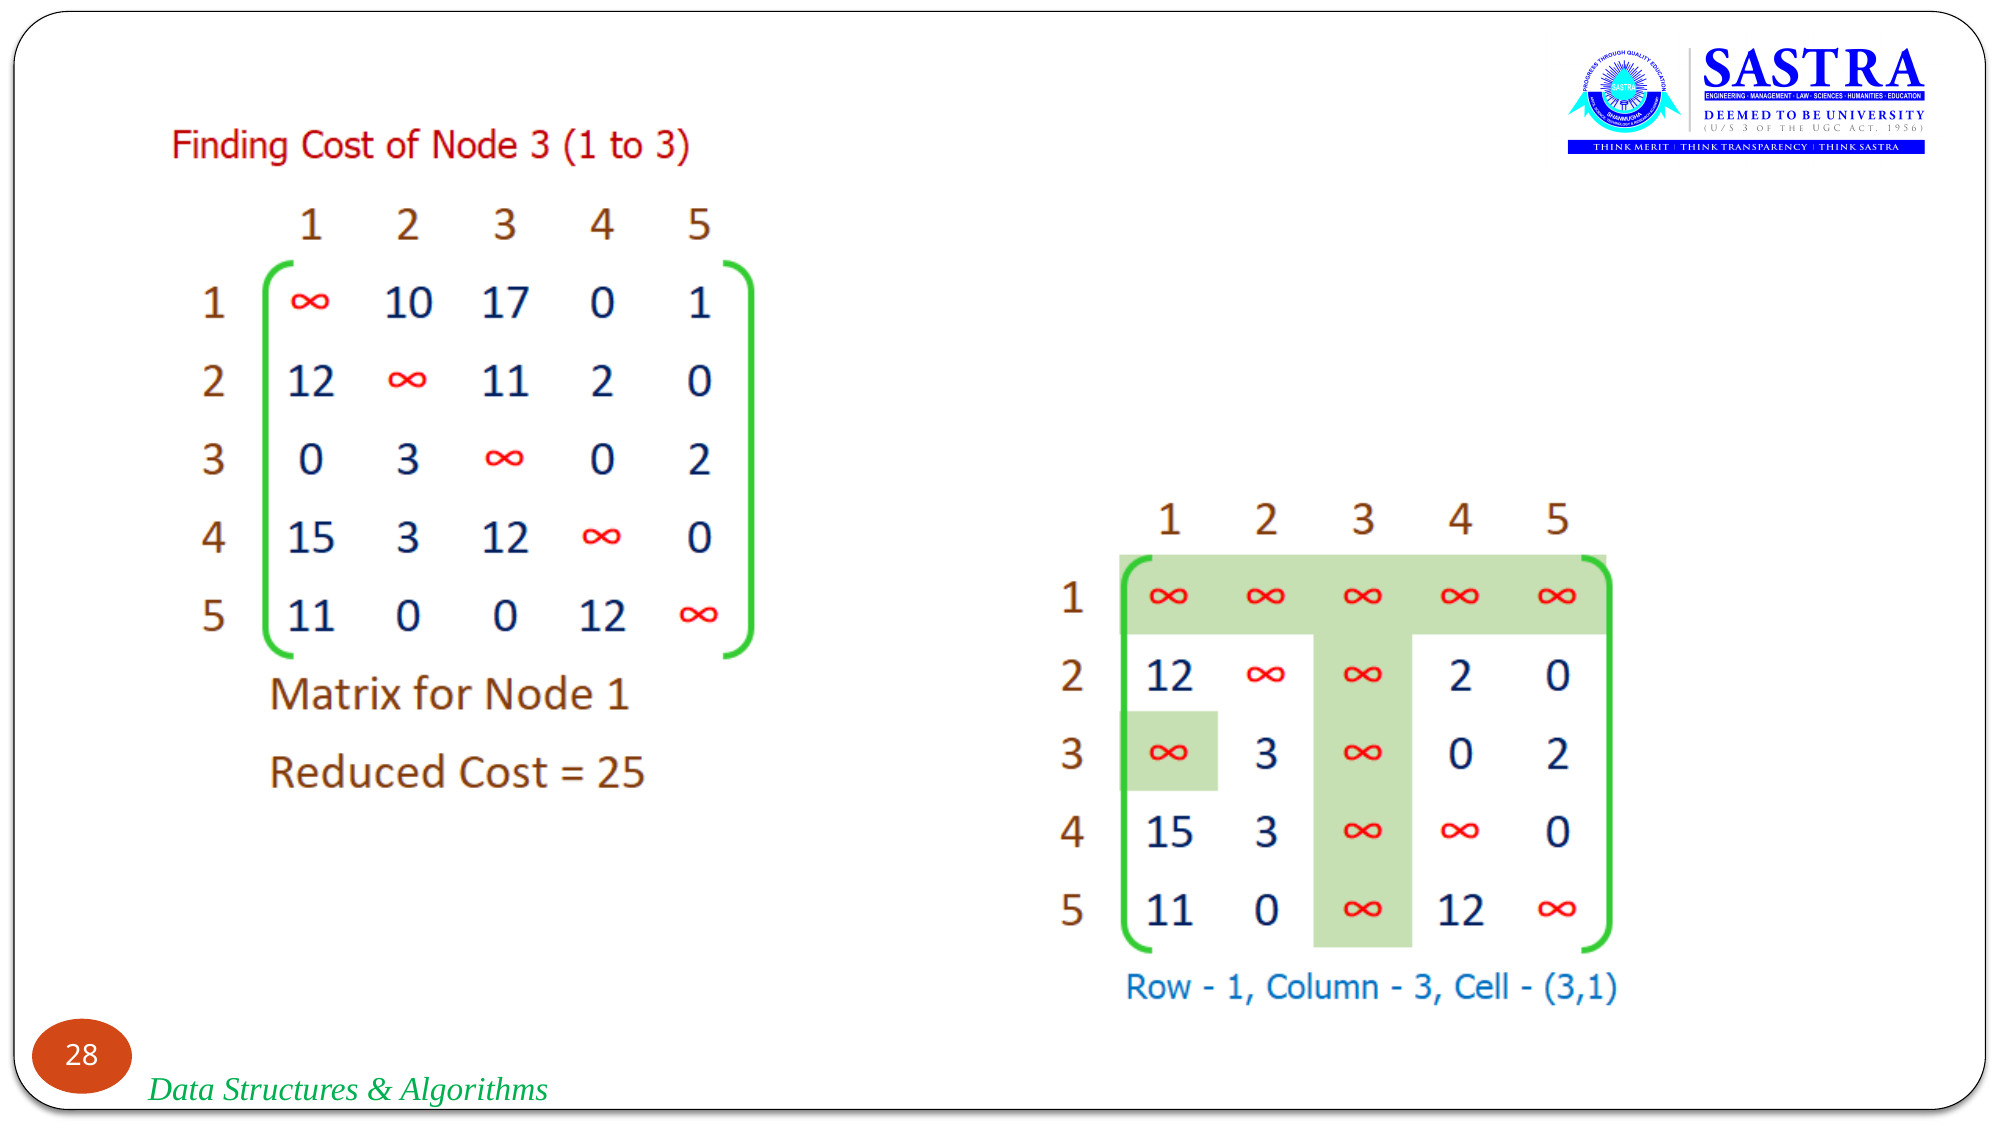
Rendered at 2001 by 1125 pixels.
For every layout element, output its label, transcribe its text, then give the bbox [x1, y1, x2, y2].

picture [1546, 28, 1947, 172]
picture [131, 99, 811, 824]
slide_number 28 [32, 1018, 132, 1094]
picture [999, 457, 1674, 1068]
footer Data Structures & Algorithms [133, 1050, 1000, 1125]
